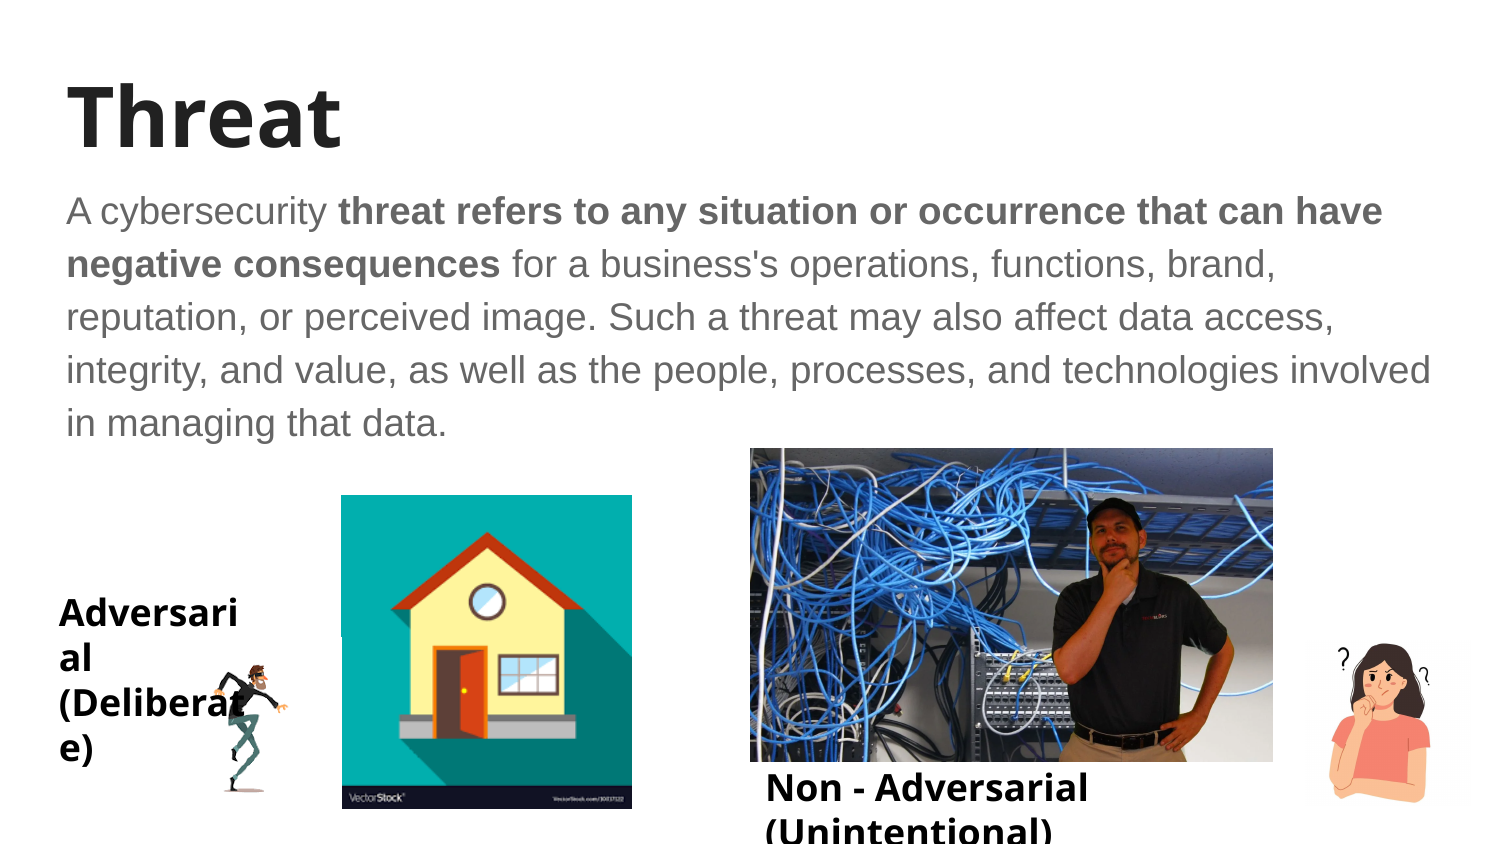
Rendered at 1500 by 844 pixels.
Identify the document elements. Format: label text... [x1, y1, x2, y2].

picture [1305, 640, 1471, 806]
list A cybersecurity threat refers to any situation or occurrence that can have negative consequences for a business's operations, functions, brand, reputation, or perceived image. Such a threat may also affect data access, integrity, and value, as well as the people, processes, and technologies involved in managing that data. [51, 164, 1449, 712]
picture [749, 448, 1274, 763]
text_box Non - Adversarial (Unintentional) [750, 769, 1139, 833]
text_box Adversarial (Deliberate) [43, 573, 276, 658]
picture [158, 495, 632, 810]
title Threat [51, 48, 1449, 164]
